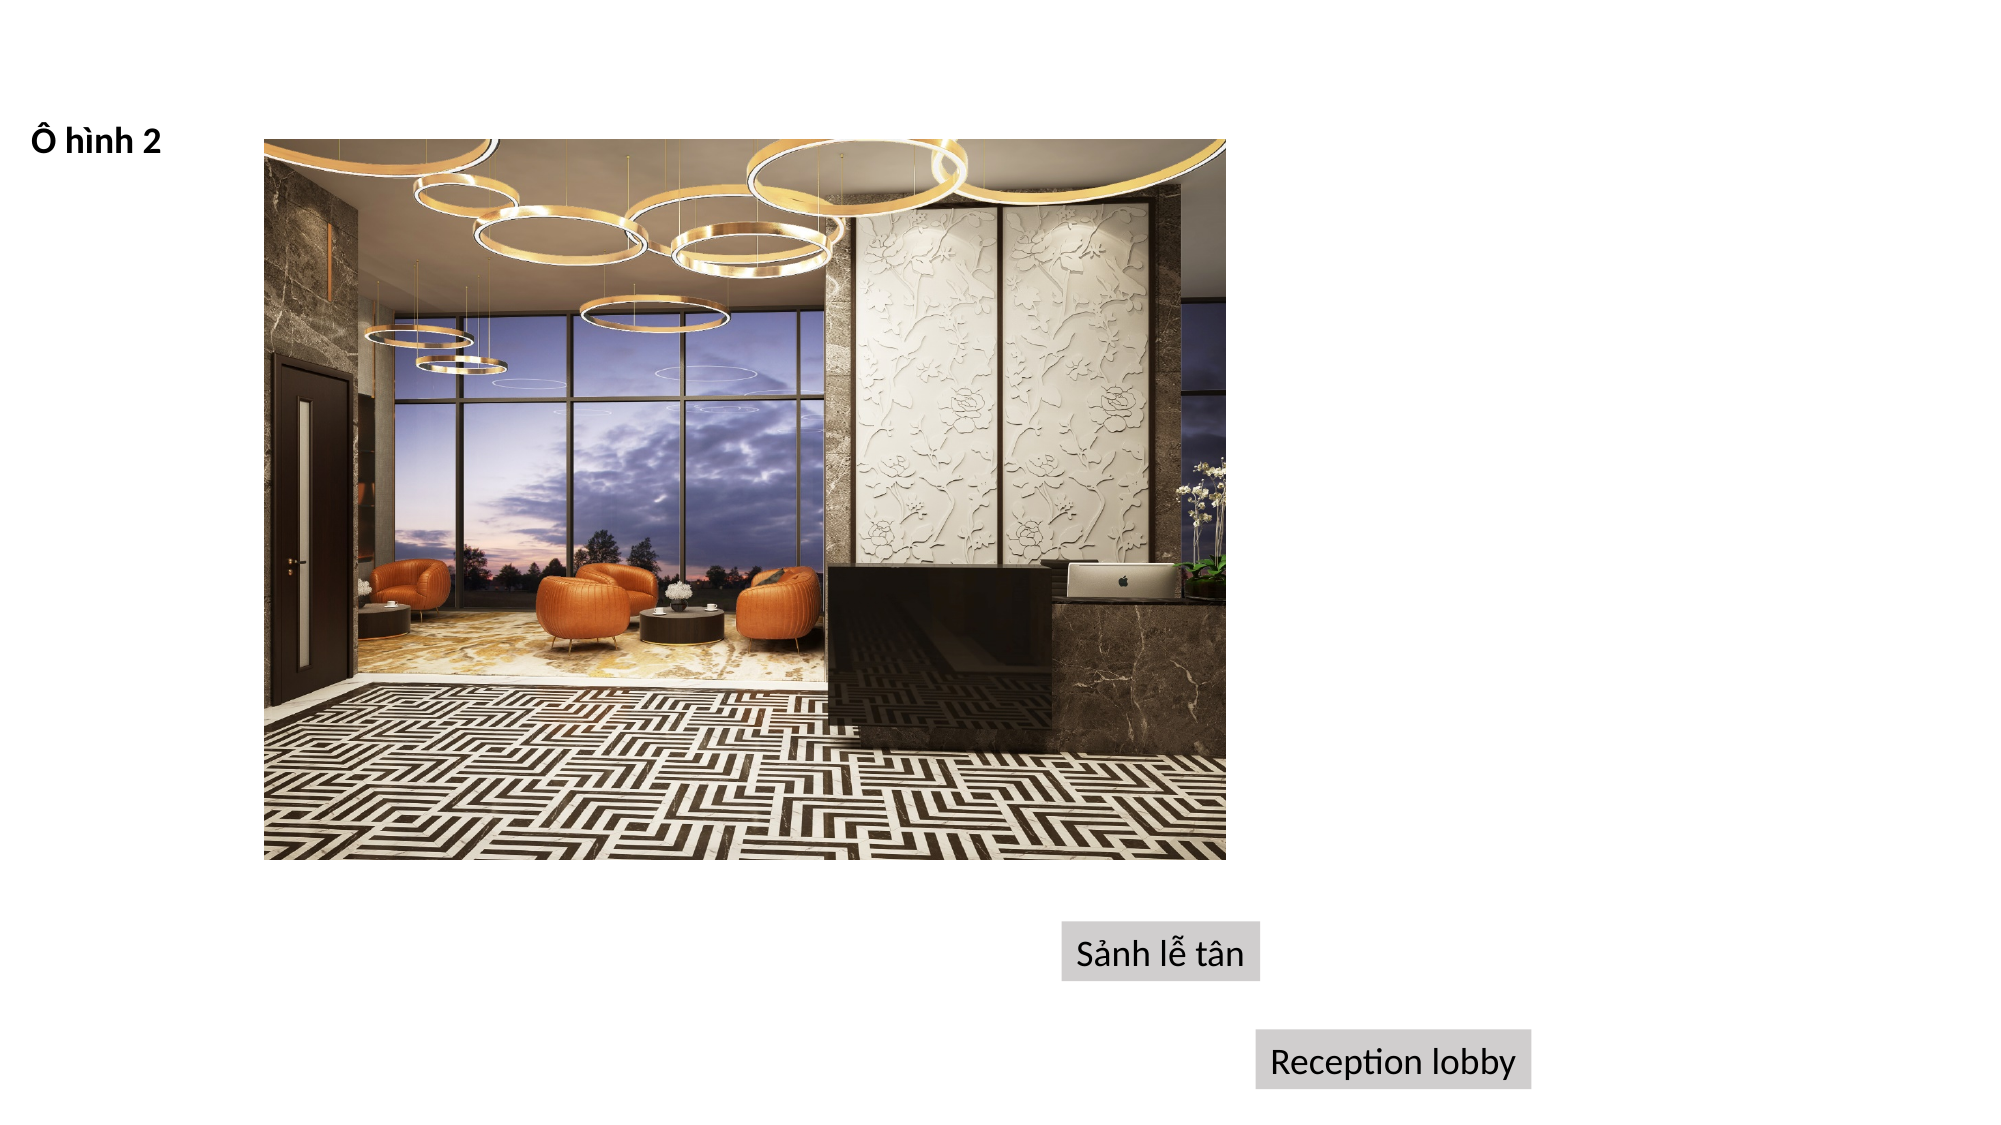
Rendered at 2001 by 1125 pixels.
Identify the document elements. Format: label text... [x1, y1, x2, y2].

text_box Reception lobby [1255, 1029, 1532, 1090]
text_box Ô hình 2 [16, 109, 177, 169]
text_box Sảnh lễ tân [1061, 921, 1261, 982]
picture [264, 139, 1226, 860]
